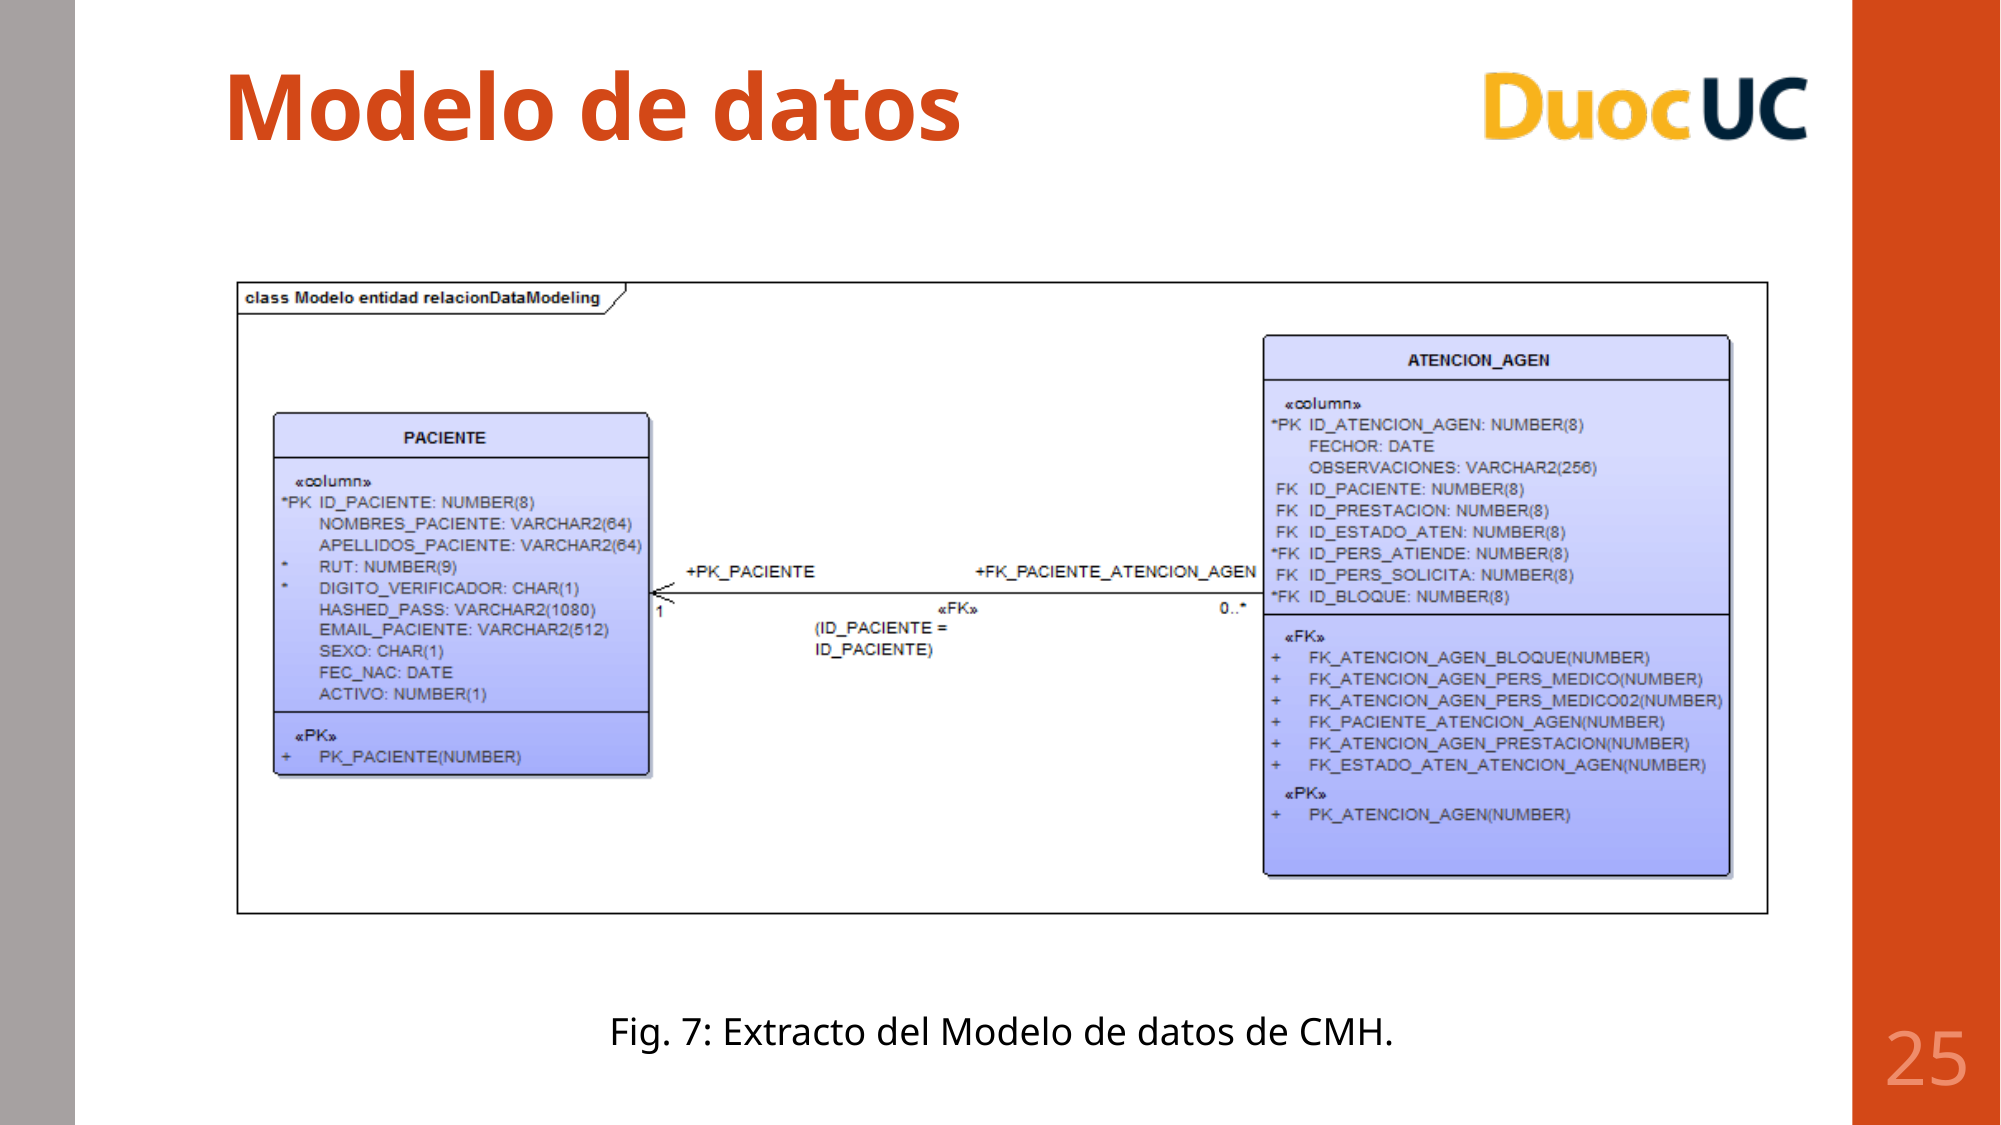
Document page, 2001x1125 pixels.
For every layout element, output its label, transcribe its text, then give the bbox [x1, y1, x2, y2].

title Modelo de datos [206, 48, 1797, 278]
text_box Fig. 7: Extracto del Modelo de datos de CMH. [594, 1000, 1410, 1061]
picture [1479, 61, 1809, 149]
picture [232, 277, 1772, 919]
slide_number 24 [1852, 1012, 2000, 1110]
